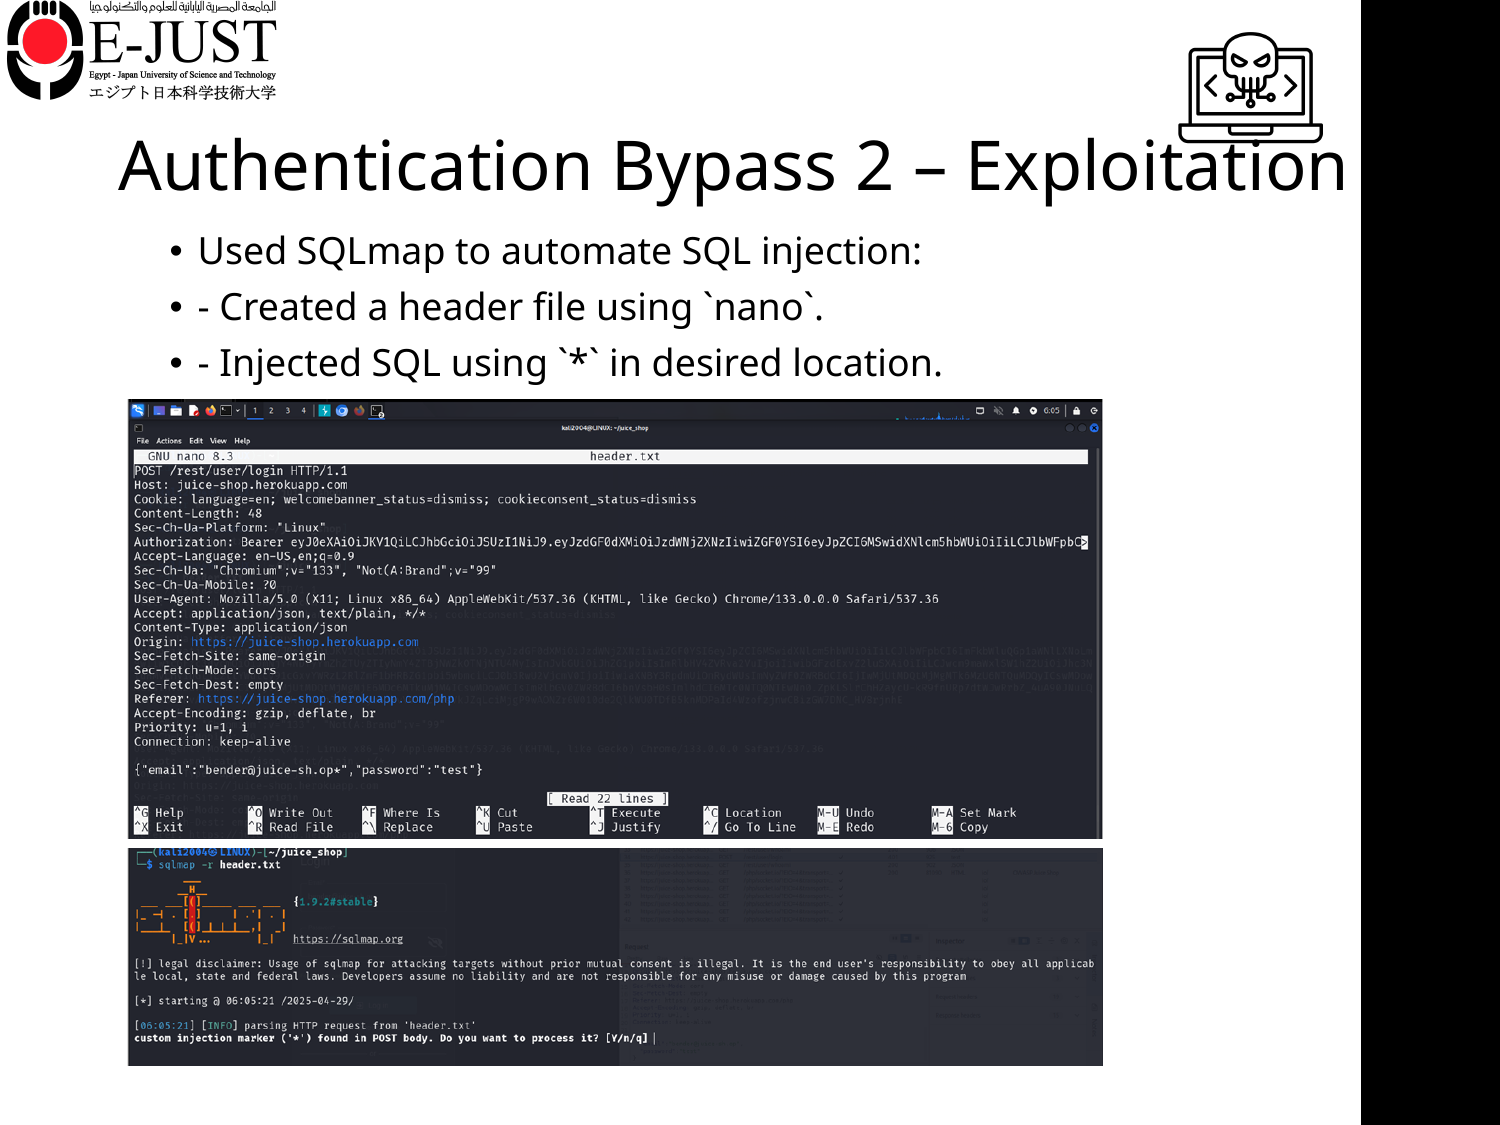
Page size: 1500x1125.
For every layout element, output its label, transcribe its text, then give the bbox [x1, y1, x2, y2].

list Used SQLmap to automate SQL injection: - Created a header file using `nano`. - Injected SQL using `*` in desired location. [154, 224, 1361, 939]
text_box [1361, 0, 1500, 1125]
picture [1177, 13, 1325, 161]
picture [126, 398, 1103, 840]
picture [126, 847, 1103, 1066]
picture [0, 0, 309, 139]
title Authentication Bypass 2 – Exploitation [103, 59, 1361, 278]
